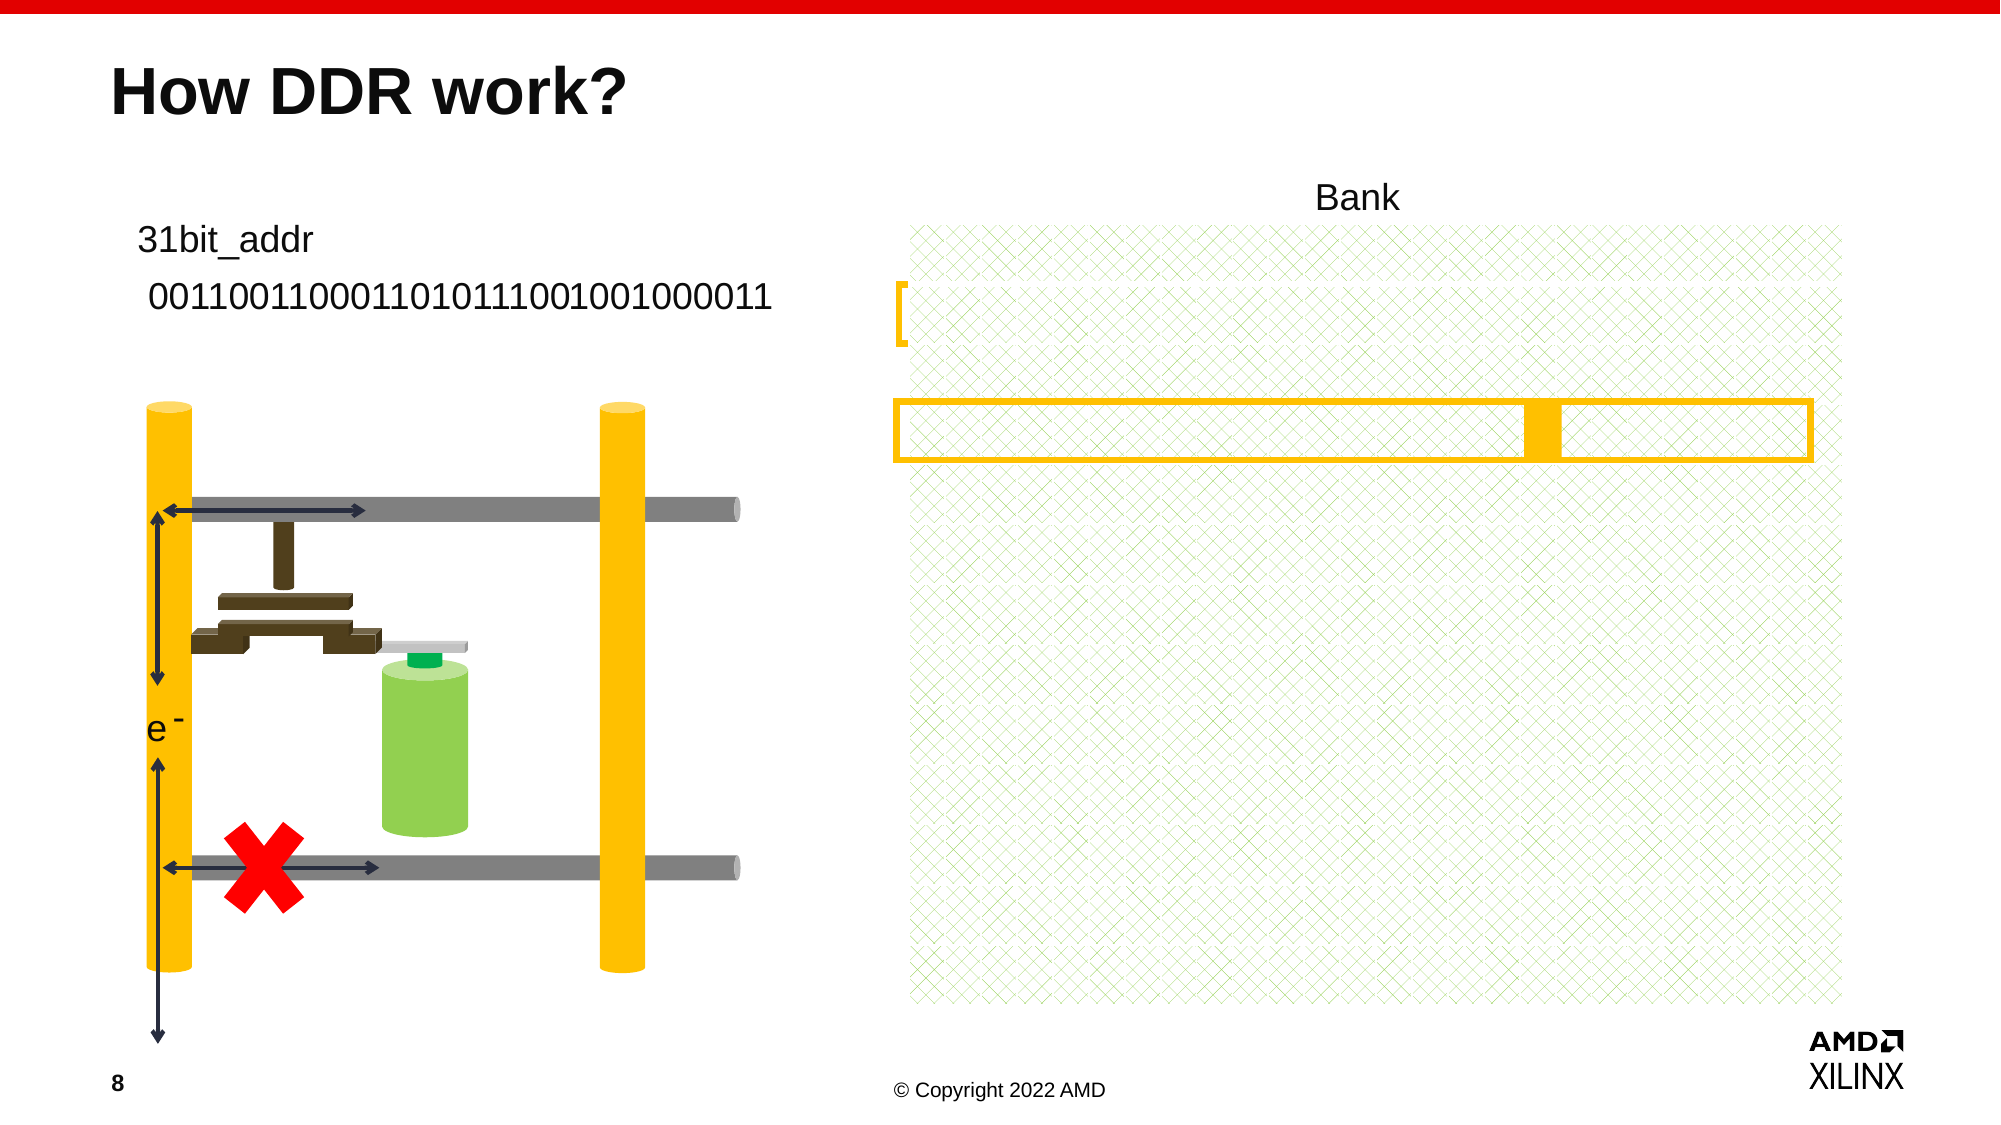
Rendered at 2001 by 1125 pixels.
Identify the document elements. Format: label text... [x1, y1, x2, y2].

table_header [1162, 225, 1196, 281]
table_cell [910, 765, 944, 824]
table_cell [1305, 705, 1339, 764]
table_header [1449, 225, 1483, 281]
table_cell [1736, 946, 1770, 1004]
table_cell [1054, 825, 1088, 884]
table_cell [1413, 886, 1447, 944]
text_box [1523, 401, 1563, 463]
text_box [159, 746, 193, 974]
table_cell [1772, 946, 1806, 1004]
table_cell [1233, 345, 1267, 400]
table_header [1413, 225, 1447, 281]
table_cell [1377, 886, 1411, 944]
table_cell [1377, 525, 1411, 583]
table_cell [1736, 525, 1770, 583]
table_cell [910, 705, 944, 764]
table_cell [1557, 585, 1591, 644]
table_cell [1197, 886, 1232, 944]
table_cell [946, 585, 980, 644]
table_cell [1197, 287, 1232, 343]
table_cell [1090, 705, 1124, 764]
table_cell [1162, 465, 1196, 523]
table_header [1090, 225, 1124, 281]
table_cell [1592, 585, 1627, 644]
table_cell [1090, 287, 1124, 343]
text_box [222, 820, 306, 867]
table_cell [1449, 765, 1483, 824]
text_box 1001000011 [553, 264, 796, 325]
text_box 31bit_addr [122, 207, 1123, 268]
table_cell [1341, 825, 1375, 884]
text_box e [131, 696, 185, 757]
text_box [647, 853, 742, 882]
table_cell [1305, 765, 1339, 824]
table_cell [1808, 287, 1842, 343]
table_cell [1521, 705, 1555, 764]
table_cell [1592, 705, 1627, 764]
table_cell [1018, 825, 1052, 884]
table_cell [982, 465, 1016, 523]
table_cell [1772, 645, 1806, 704]
table_cell [1054, 886, 1088, 944]
table_header [1628, 225, 1662, 281]
table_cell [1377, 585, 1411, 644]
table_cell [1233, 525, 1267, 583]
table_cell [1090, 465, 1124, 523]
table_cell [1018, 886, 1052, 944]
table_cell [1377, 345, 1411, 400]
table_cell [1808, 825, 1842, 884]
table_cell [1269, 825, 1303, 884]
table_cell [1413, 825, 1447, 884]
table_cell [1664, 705, 1698, 764]
picture [1809, 1030, 1904, 1089]
table_cell [1018, 705, 1052, 764]
table_cell [1162, 525, 1196, 583]
table_cell [1126, 525, 1160, 583]
table_cell [1736, 825, 1770, 884]
table_cell [1413, 765, 1447, 824]
table_cell [1018, 345, 1052, 400]
table_cell [1736, 705, 1770, 764]
table_cell [1233, 946, 1267, 1004]
table_cell [1485, 287, 1519, 343]
table_cell [1018, 645, 1052, 704]
table_cell [1233, 585, 1267, 644]
table_cell [1090, 585, 1124, 644]
text_box [322, 627, 383, 656]
table_cell [1485, 886, 1519, 944]
table_cell [1341, 765, 1375, 824]
table_header [1269, 225, 1303, 281]
text_box [145, 400, 193, 696]
title How DDR work? [95, 50, 1905, 147]
text_box [193, 495, 598, 523]
table_cell [1269, 345, 1303, 400]
table_cell [946, 287, 980, 343]
table_cell [1521, 825, 1555, 884]
table_cell [1162, 585, 1196, 644]
table_cell [946, 886, 980, 944]
table_cell [1090, 525, 1124, 583]
table_cell [1377, 946, 1411, 1004]
table_cell [1162, 645, 1196, 704]
table_cell [1090, 886, 1124, 944]
table_cell [1197, 645, 1232, 704]
text_box [272, 523, 296, 592]
table_header [1664, 225, 1698, 281]
table_cell [1305, 886, 1339, 944]
table_cell [1341, 345, 1375, 400]
table_cell [982, 886, 1016, 944]
table_cell [1557, 886, 1591, 944]
text_box [898, 284, 908, 344]
table_cell [1592, 525, 1627, 583]
table_header [1126, 225, 1160, 281]
table_cell [1521, 465, 1555, 523]
table_cell [1736, 645, 1770, 704]
table_cell [1341, 946, 1375, 1004]
table_cell [1772, 345, 1806, 400]
table_header [1521, 225, 1555, 281]
table_cell [1772, 705, 1806, 764]
table_cell [1305, 345, 1339, 400]
table_cell [982, 825, 1016, 884]
table_cell [1628, 465, 1662, 523]
table_cell [1126, 886, 1160, 944]
table_cell [1018, 287, 1052, 343]
table_cell [1233, 765, 1267, 824]
table_cell [1449, 345, 1483, 400]
table_cell [946, 525, 980, 583]
text_box [377, 639, 469, 655]
table_cell [1233, 886, 1267, 944]
table_cell [1521, 345, 1555, 400]
table_cell [1126, 585, 1160, 644]
table_cell [1664, 287, 1698, 343]
table_cell [1736, 765, 1770, 824]
table_cell [1018, 525, 1052, 583]
table_cell [982, 705, 1016, 764]
text_box [380, 659, 470, 839]
table_cell [1377, 705, 1411, 764]
table_cell [1162, 886, 1196, 944]
table_cell [1736, 287, 1770, 343]
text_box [376, 633, 380, 650]
table_header [1808, 225, 1842, 281]
table_cell [1628, 765, 1662, 824]
table_header [1592, 225, 1627, 281]
table_cell [1305, 585, 1339, 644]
table_cell [1018, 465, 1052, 523]
table_header [1197, 225, 1232, 281]
table_cell [1736, 465, 1770, 523]
table_cell [1054, 525, 1088, 583]
table_cell [1521, 886, 1555, 944]
table_cell [1054, 287, 1088, 343]
text_box [895, 400, 1812, 461]
table_cell [1557, 345, 1591, 400]
table_cell [1197, 345, 1232, 400]
table_cell [1269, 946, 1303, 1004]
table_cell [1341, 886, 1375, 944]
table_cell [1413, 465, 1447, 523]
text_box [244, 638, 248, 650]
table_cell [1449, 705, 1483, 764]
table_cell [982, 765, 1016, 824]
table_cell [1197, 825, 1232, 884]
table_cell [1592, 886, 1627, 944]
text_box [647, 495, 742, 523]
table_cell [1341, 465, 1375, 523]
text_box [190, 627, 251, 656]
table_cell [1054, 345, 1088, 400]
table_header [1736, 225, 1770, 281]
table_cell [1126, 825, 1160, 884]
table_header [1305, 225, 1339, 281]
table_cell [1054, 705, 1088, 764]
table_cell [1808, 705, 1842, 764]
table_cell [910, 645, 944, 704]
table_cell [1664, 465, 1698, 523]
table_header [1341, 225, 1375, 281]
table_cell [1700, 705, 1734, 764]
table_cell [1162, 705, 1196, 764]
table_cell [1700, 645, 1734, 704]
table_header [946, 225, 980, 281]
table_cell [1592, 287, 1627, 343]
table_cell [1233, 645, 1267, 704]
table_cell [1197, 765, 1232, 824]
table_cell [1377, 465, 1411, 523]
table_cell [1628, 645, 1662, 704]
table_cell [1808, 405, 1842, 463]
table_cell [1413, 946, 1447, 1004]
table_cell [1772, 765, 1806, 824]
table_cell [1018, 585, 1052, 644]
table_cell [1269, 465, 1303, 523]
table_cell [1772, 287, 1806, 343]
table_cell [1162, 287, 1196, 343]
table_cell [1305, 525, 1339, 583]
table_cell [1090, 645, 1124, 704]
table_cell [1664, 525, 1698, 583]
table_cell [1305, 946, 1339, 1004]
table_cell [946, 705, 980, 764]
table_cell [1449, 886, 1483, 944]
table_cell [946, 765, 980, 824]
table_cell [1197, 946, 1232, 1004]
text_box 00110 [133, 268, 234, 325]
table_cell [1449, 465, 1483, 523]
table_cell [1664, 886, 1698, 944]
table_cell [1126, 645, 1160, 704]
table_cell [1126, 946, 1160, 1004]
table_cell [1269, 886, 1303, 944]
table_cell [1377, 765, 1411, 824]
table_cell [1449, 825, 1483, 884]
table_cell [1305, 465, 1339, 523]
table_cell [982, 287, 1016, 343]
table_cell [1485, 825, 1519, 884]
table_cell [946, 645, 980, 704]
table_cell [1700, 585, 1734, 644]
table_cell [910, 886, 944, 944]
table_cell [1054, 765, 1088, 824]
table_cell [1341, 525, 1375, 583]
table_cell [1557, 825, 1591, 884]
table_cell [1736, 585, 1770, 644]
table_cell [1090, 765, 1124, 824]
table_cell [946, 465, 980, 523]
text_box [216, 618, 354, 638]
table_cell [1700, 287, 1734, 343]
text_box [406, 655, 444, 670]
table_cell [1592, 645, 1627, 704]
table_cell [946, 825, 980, 884]
table_cell [1197, 525, 1232, 583]
table_header [910, 225, 944, 281]
table_cell [1126, 345, 1160, 400]
table_cell [1808, 525, 1842, 583]
table_cell [1736, 886, 1770, 944]
table_cell [1162, 345, 1196, 400]
table_cell [982, 525, 1016, 583]
table_cell [1557, 525, 1591, 583]
table_cell [1377, 287, 1411, 343]
text_box [145, 757, 157, 973]
table_cell [1592, 465, 1627, 523]
table_cell [1485, 946, 1519, 1004]
table_header [1377, 225, 1411, 281]
table_cell [1521, 645, 1555, 704]
table_cell [1557, 465, 1591, 523]
table_cell [1233, 287, 1267, 343]
table_header [1772, 225, 1806, 281]
table_cell [1162, 765, 1196, 824]
text_box - [157, 685, 232, 746]
table_cell [1772, 886, 1806, 944]
table_cell [1664, 345, 1698, 400]
table_cell [1126, 765, 1160, 824]
table_header [1485, 225, 1519, 281]
table_cell [1557, 705, 1591, 764]
table_cell [946, 946, 980, 1004]
table_cell [1700, 465, 1734, 523]
table_cell [1736, 345, 1770, 400]
table_cell [910, 825, 944, 884]
text_box Bank [1299, 165, 1661, 223]
table_cell [1485, 765, 1519, 824]
table_cell [1269, 645, 1303, 704]
table_cell [910, 465, 944, 523]
table_cell [910, 585, 944, 644]
table_cell [1305, 825, 1339, 884]
table_cell [1700, 825, 1734, 884]
table_cell [1557, 287, 1591, 343]
table_cell [1521, 585, 1555, 644]
table_cell [1592, 345, 1627, 400]
table_cell [1700, 345, 1734, 400]
table_cell [1054, 946, 1088, 1004]
table_cell [1449, 946, 1483, 1004]
table_cell [1090, 946, 1124, 1004]
table_cell [1485, 465, 1519, 523]
table_cell [1808, 345, 1842, 403]
table_cell [1449, 525, 1483, 583]
table_cell [1126, 287, 1160, 343]
table_cell [982, 345, 1016, 400]
table_cell [1700, 886, 1734, 944]
table_cell [1485, 705, 1519, 764]
table_cell [1018, 946, 1052, 1004]
text_box [193, 870, 243, 882]
table_cell [1700, 525, 1734, 583]
table_cell [1233, 705, 1267, 764]
table_cell [1664, 825, 1698, 884]
table_cell [910, 287, 944, 343]
table_cell [1413, 525, 1447, 583]
table_cell [1664, 765, 1698, 824]
table_header [1700, 225, 1734, 281]
table_cell [1628, 287, 1662, 343]
table_cell [1341, 705, 1375, 764]
table_cell [1772, 465, 1806, 523]
table_cell [1521, 946, 1555, 1004]
table_cell [1197, 585, 1232, 644]
table_cell [1162, 946, 1196, 1004]
table_cell [1305, 287, 1339, 343]
text_box [598, 400, 647, 975]
table_cell [1018, 765, 1052, 824]
text_box 0110001101011100 [234, 268, 553, 325]
table_cell [1808, 465, 1842, 523]
table_cell [1413, 705, 1447, 764]
table_cell [1808, 886, 1842, 944]
table_cell [1628, 585, 1662, 644]
slide_number 8 [96, 1043, 257, 1104]
table_cell [1269, 287, 1303, 343]
table_cell [1126, 705, 1160, 764]
table_cell [1557, 765, 1591, 824]
table_cell [1090, 825, 1124, 884]
table_cell [1485, 525, 1519, 583]
table_cell [1808, 946, 1842, 1004]
table_cell [1557, 946, 1591, 1004]
table_cell [1628, 825, 1662, 884]
table_cell [1485, 645, 1519, 704]
table_cell [1592, 825, 1627, 884]
table_cell [1485, 585, 1519, 644]
table_cell [1628, 886, 1662, 944]
table_cell [1521, 765, 1555, 824]
table_cell [1341, 287, 1375, 343]
text_box [193, 854, 243, 866]
table_cell [1413, 345, 1447, 400]
table_cell [1269, 525, 1303, 583]
table_header [1054, 225, 1088, 281]
table_cell [1054, 645, 1088, 704]
table_cell [982, 645, 1016, 704]
table_cell [1233, 465, 1267, 523]
table_cell [1664, 585, 1698, 644]
table_cell [1269, 585, 1303, 644]
table_cell [982, 585, 1016, 644]
table_cell [1521, 525, 1555, 583]
table_cell [1700, 765, 1734, 824]
table_cell [1449, 645, 1483, 704]
table_cell [1377, 645, 1411, 704]
text_box [216, 592, 354, 611]
table_cell [1377, 825, 1411, 884]
table_cell [1664, 645, 1698, 704]
table_cell [1628, 705, 1662, 764]
table_cell [982, 946, 1016, 1004]
table_header [1557, 225, 1591, 281]
table_cell [1557, 645, 1591, 704]
table_cell [1449, 585, 1483, 644]
table_header [1233, 225, 1267, 281]
table_cell [1521, 287, 1555, 343]
table_cell [1162, 825, 1196, 884]
table_cell [1413, 645, 1447, 704]
table_cell [1269, 765, 1303, 824]
text_box [285, 854, 598, 882]
table_cell [910, 345, 944, 400]
table_cell [1700, 946, 1734, 1004]
table_cell [1808, 645, 1842, 704]
table_cell [1808, 765, 1842, 824]
table_header [982, 225, 1016, 281]
table_cell [1413, 287, 1447, 343]
table_cell [1197, 705, 1232, 764]
table_cell [1592, 765, 1627, 824]
table_cell [1054, 585, 1088, 644]
table_header [1018, 225, 1052, 281]
table_cell [1628, 946, 1662, 1004]
table_cell [1808, 585, 1842, 644]
text_box [222, 868, 306, 916]
table_cell [1628, 345, 1662, 400]
table_cell [910, 946, 944, 1004]
table_cell [1485, 345, 1519, 400]
table_cell [1664, 946, 1698, 1004]
table_cell [1449, 287, 1483, 343]
table_cell [1126, 465, 1160, 523]
table_cell [1197, 465, 1232, 523]
table_cell [1772, 585, 1806, 644]
table_cell [1592, 946, 1627, 1004]
table_cell [1090, 345, 1124, 400]
table_cell [910, 525, 944, 583]
table_cell [1772, 525, 1806, 583]
table_cell [1054, 465, 1088, 523]
table_cell [1772, 825, 1806, 884]
table_cell [1233, 825, 1267, 884]
table_cell [1628, 525, 1662, 583]
table_cell [946, 345, 980, 400]
table_cell [1341, 585, 1375, 644]
table_cell [1305, 645, 1339, 704]
table_cell [1269, 705, 1303, 764]
table_cell [1341, 645, 1375, 704]
table_cell [1413, 585, 1447, 644]
